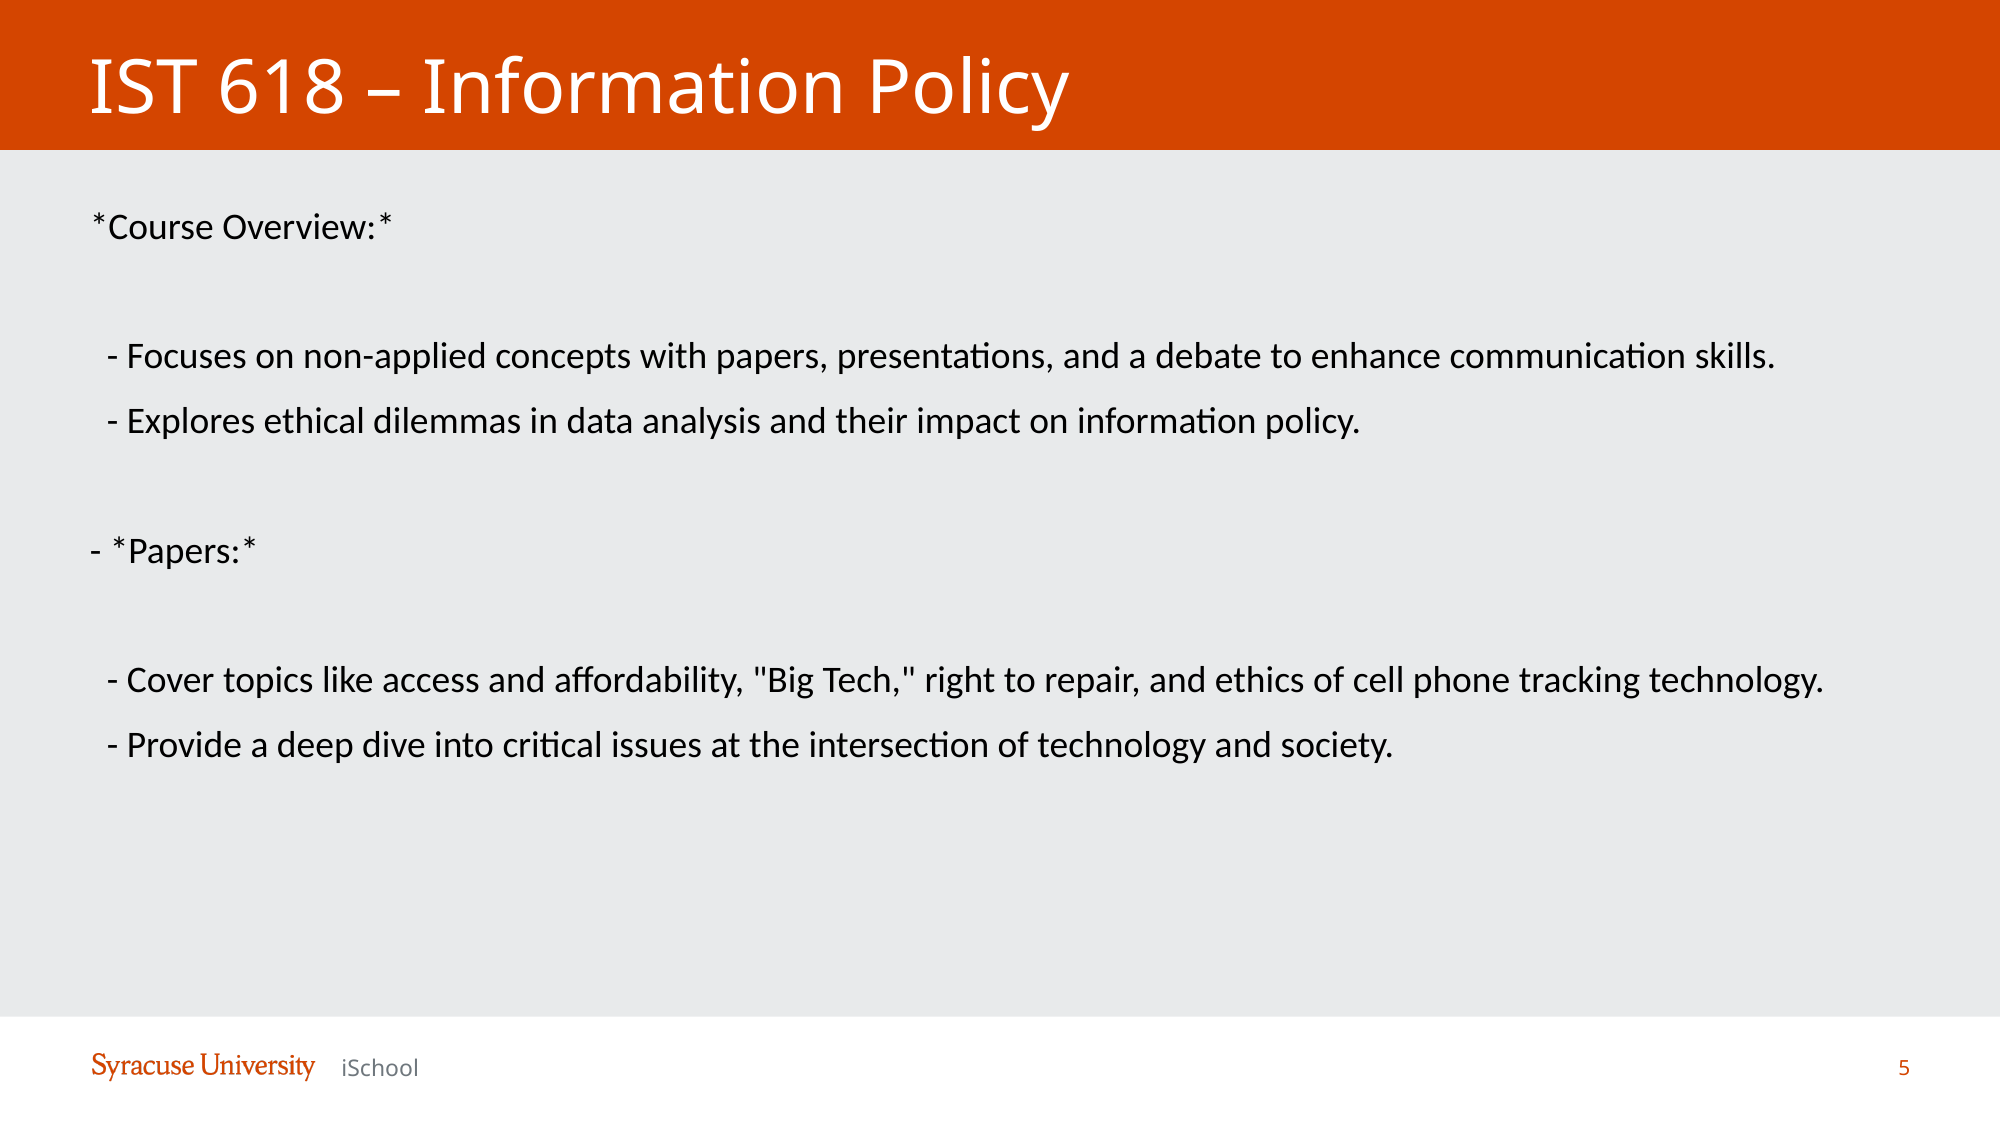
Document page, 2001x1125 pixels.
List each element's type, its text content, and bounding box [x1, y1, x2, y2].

text_box *Course Overview:* - Focuses on non-applied concepts with papers, presentations, and a debate to enhance communication skills. - Explores ethical dilemmas in data analysis and their impact on information policy. - *Papers:* - Cover topics like access and affordability, "Big Tech," right to repair, and ethics of cell phone tracking technology. - Provide a deep dive into critical issues at the intersection of technology and society. [75, 191, 1925, 773]
title IST 618 – Information Policy [75, 41, 1925, 146]
picture [91, 1052, 316, 1082]
list iSchool [326, 1039, 1788, 1099]
slide_number 5 [1787, 1038, 1925, 1099]
